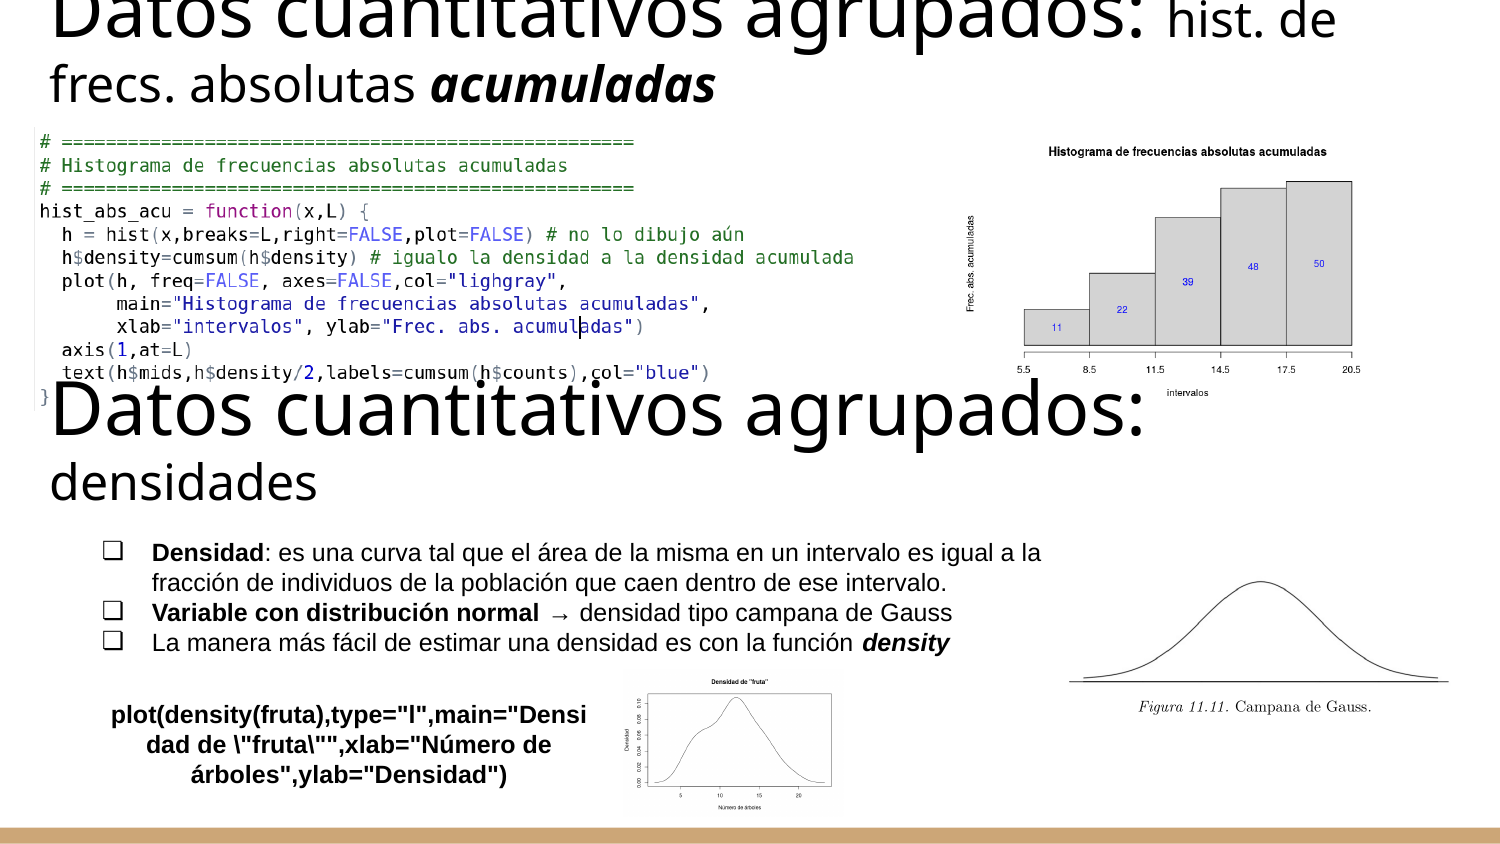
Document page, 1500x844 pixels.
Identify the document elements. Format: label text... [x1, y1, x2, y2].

title Datos cuantitativos agrupados: densidades [34, 429, 1433, 526]
text_box plot(density(fruta),type="l",main="Densidad de \"fruta\"",xlab="Número de árboles",ylab="Densidad") [94, 681, 605, 805]
picture [34, 127, 858, 411]
text_box Densidad: es una curva tal que el área de la misma en un intervalo es igual a la fracción de individuos de la población que caen dentro de ese intervalo. Variable con distribución normal → densidad tipo campana de Gauss La manera más fácil de estimar una densidad es con la función density [61, 521, 1140, 645]
picture [1052, 555, 1455, 727]
picture [963, 127, 1389, 411]
title Datos cuantitativos agrupados: hist. de frecs. absolutas acumuladas [34, 31, 1433, 128]
picture [623, 669, 845, 817]
